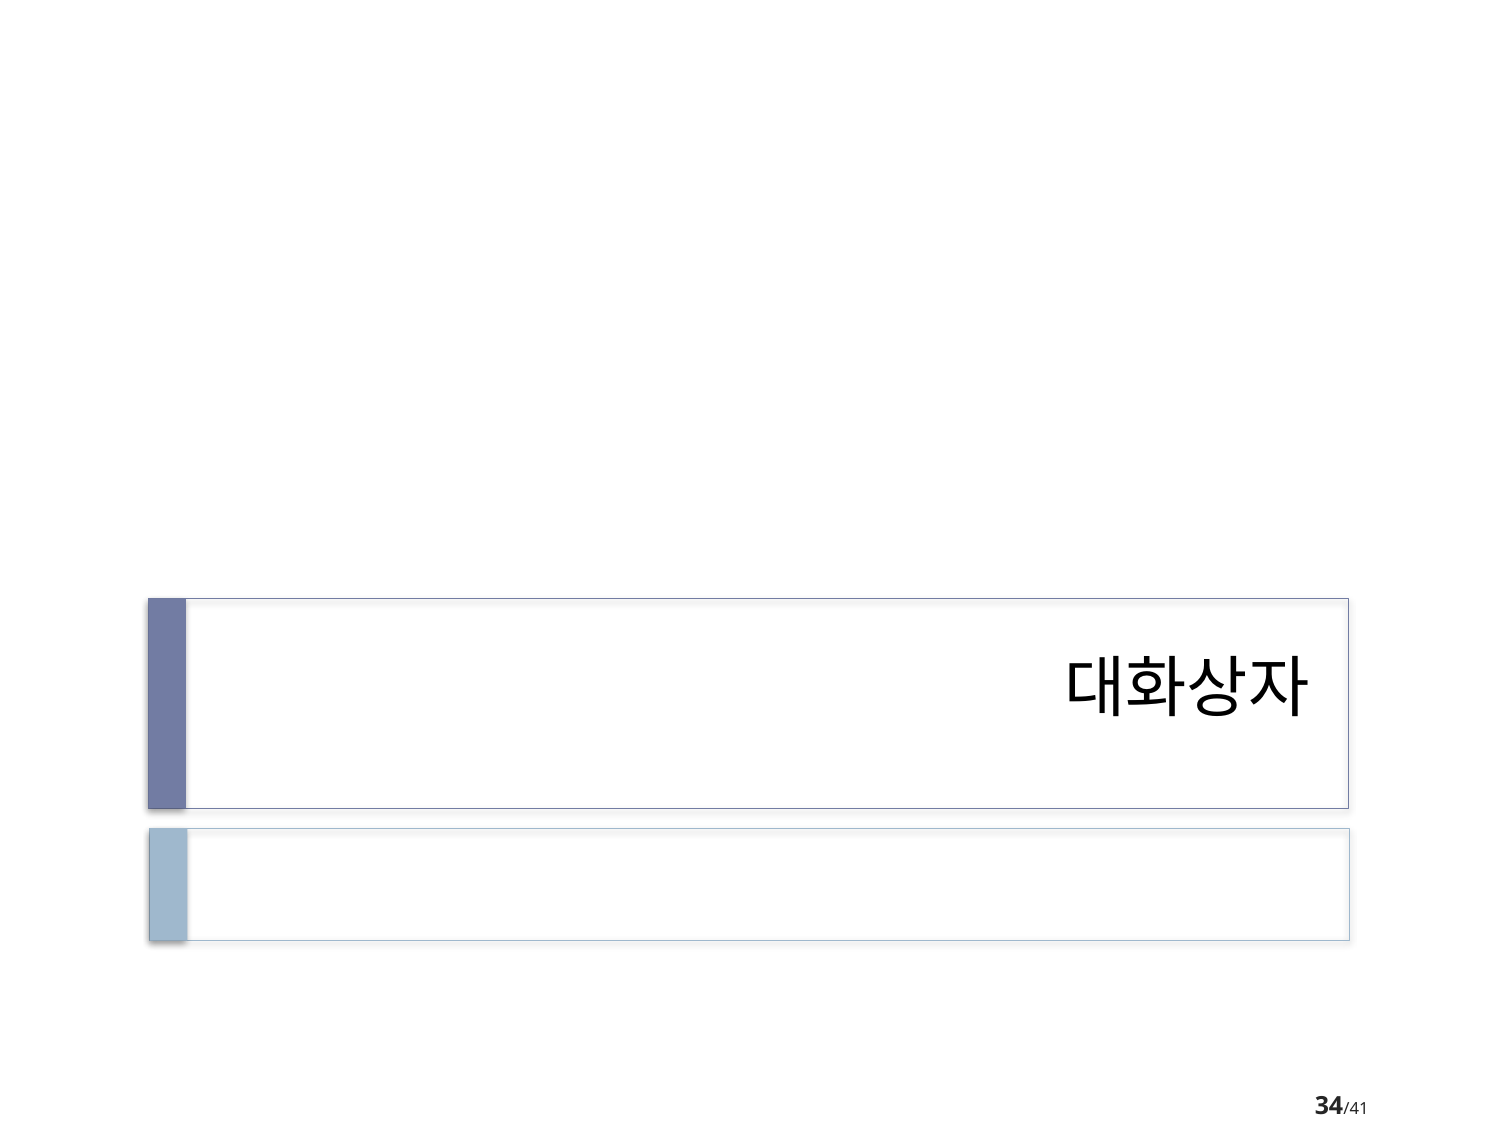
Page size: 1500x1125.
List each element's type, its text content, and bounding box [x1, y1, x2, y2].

title 대화상자 [200, 637, 1325, 800]
